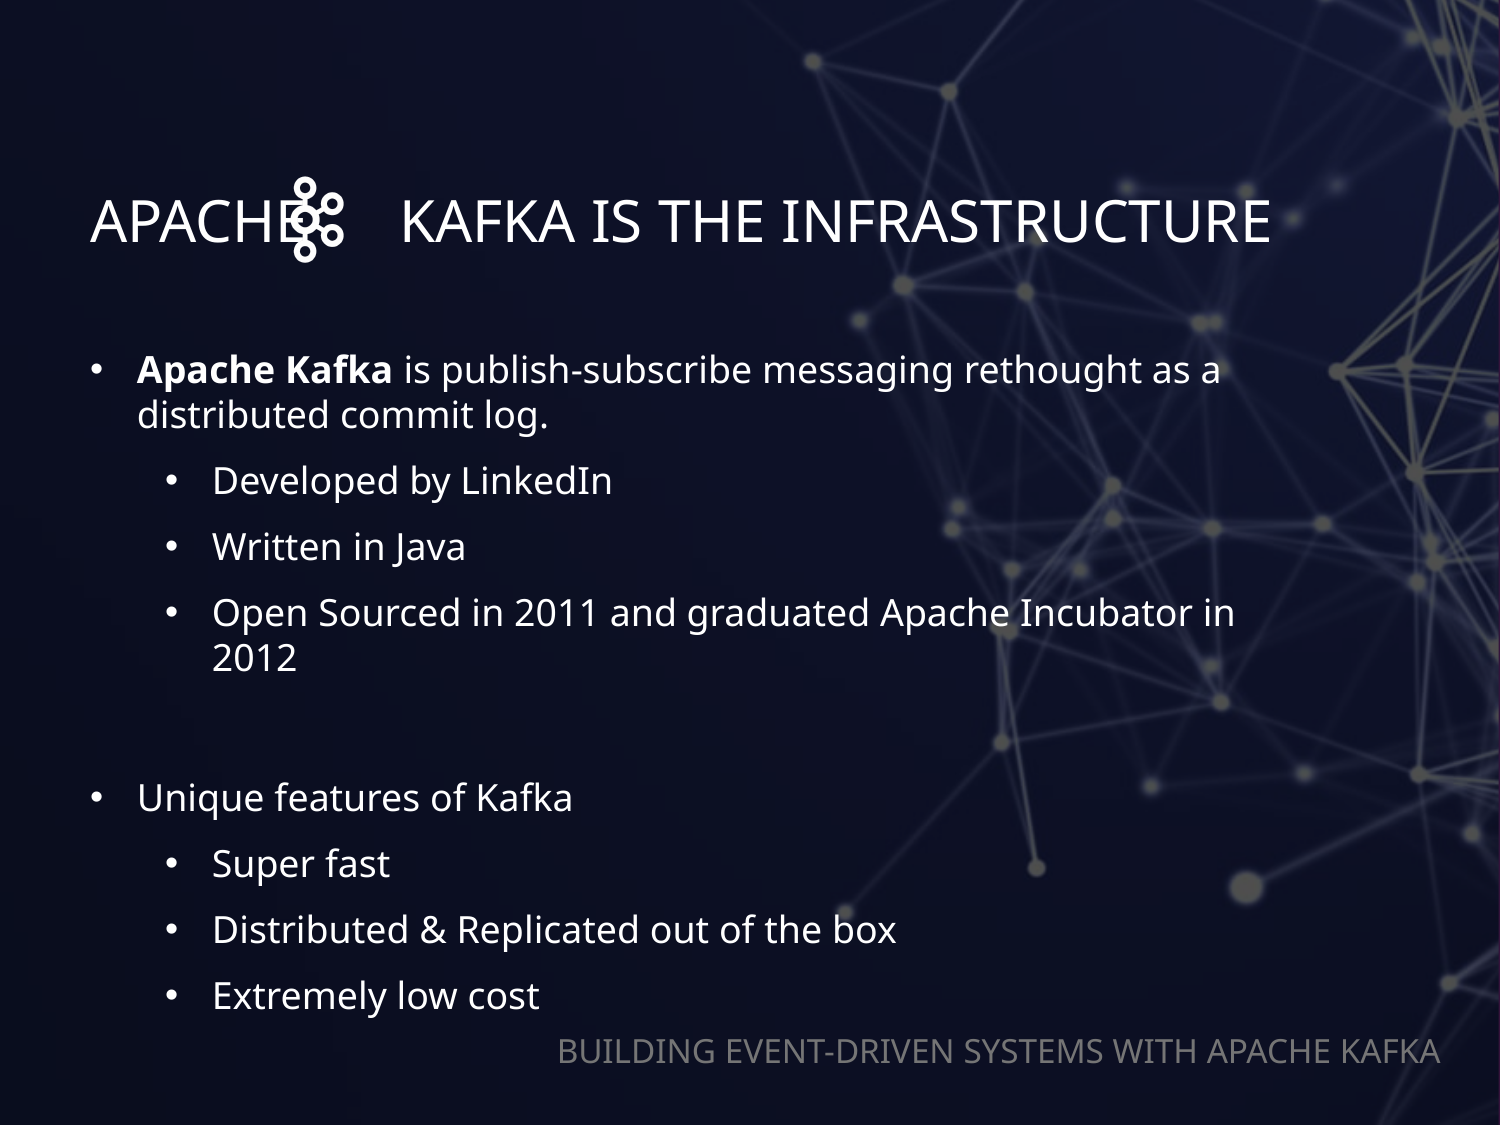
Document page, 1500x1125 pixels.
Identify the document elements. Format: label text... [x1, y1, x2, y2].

picture [0, 0, 1499, 1125]
list Apache Kafka is publish-subscribe messaging rethought as a distributed commit log. Developed by LinkedIn Written in Java Open Sourced in 2011 and graduated Apache Incubator in 2012 Unique features of Kafka Super fast Distributed & Replicated out of the box Extremely low cost [75, 338, 1322, 1022]
title Apache Kafka is the infrastructure [75, 99, 1350, 339]
